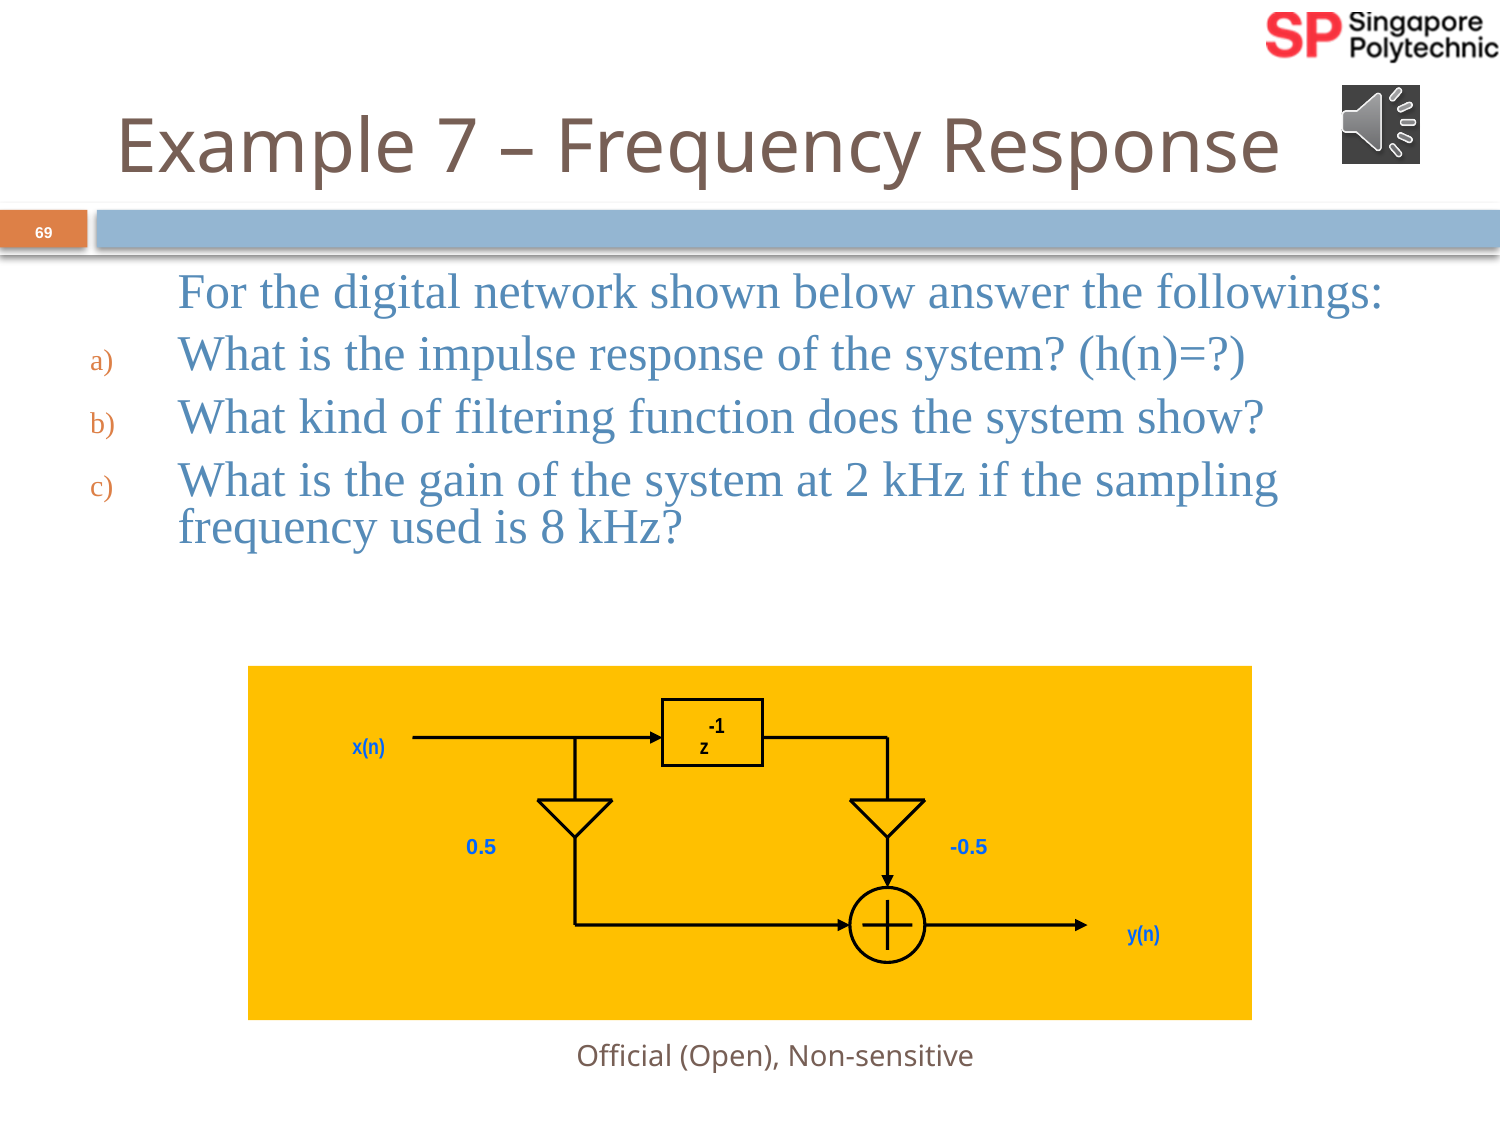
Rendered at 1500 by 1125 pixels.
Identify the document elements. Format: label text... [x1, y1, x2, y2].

text_box [576, 731, 663, 744]
footer Official (Open), Non-sensitive [99, 1025, 990, 1085]
text_box [574, 918, 843, 932]
text_box [931, 918, 1087, 932]
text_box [849, 887, 926, 963]
text_box 0.5 [425, 799, 538, 866]
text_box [555, 780, 595, 857]
text_box y(n) [1087, 887, 1200, 954]
slide_number 69 [0, 208, 88, 249]
text_box -0.5 [912, 799, 1025, 866]
title Example 7 – Frequency Response [100, 84, 1317, 200]
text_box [868, 780, 907, 857]
picture [1266, 12, 1500, 66]
picture [1340, 84, 1422, 165]
text_box x(n) [312, 699, 425, 766]
list For the digital network shown below answer the followings: What is the impulse response of the system? (h(n)=?) What kind of filtering function does the system show? What is the gain of the system at 2 kHz if the sampling frequency used is 8 kHz? [75, 262, 1425, 666]
text_box [248, 666, 1252, 1021]
text_box [881, 867, 894, 886]
text_box z-1 [662, 699, 763, 766]
